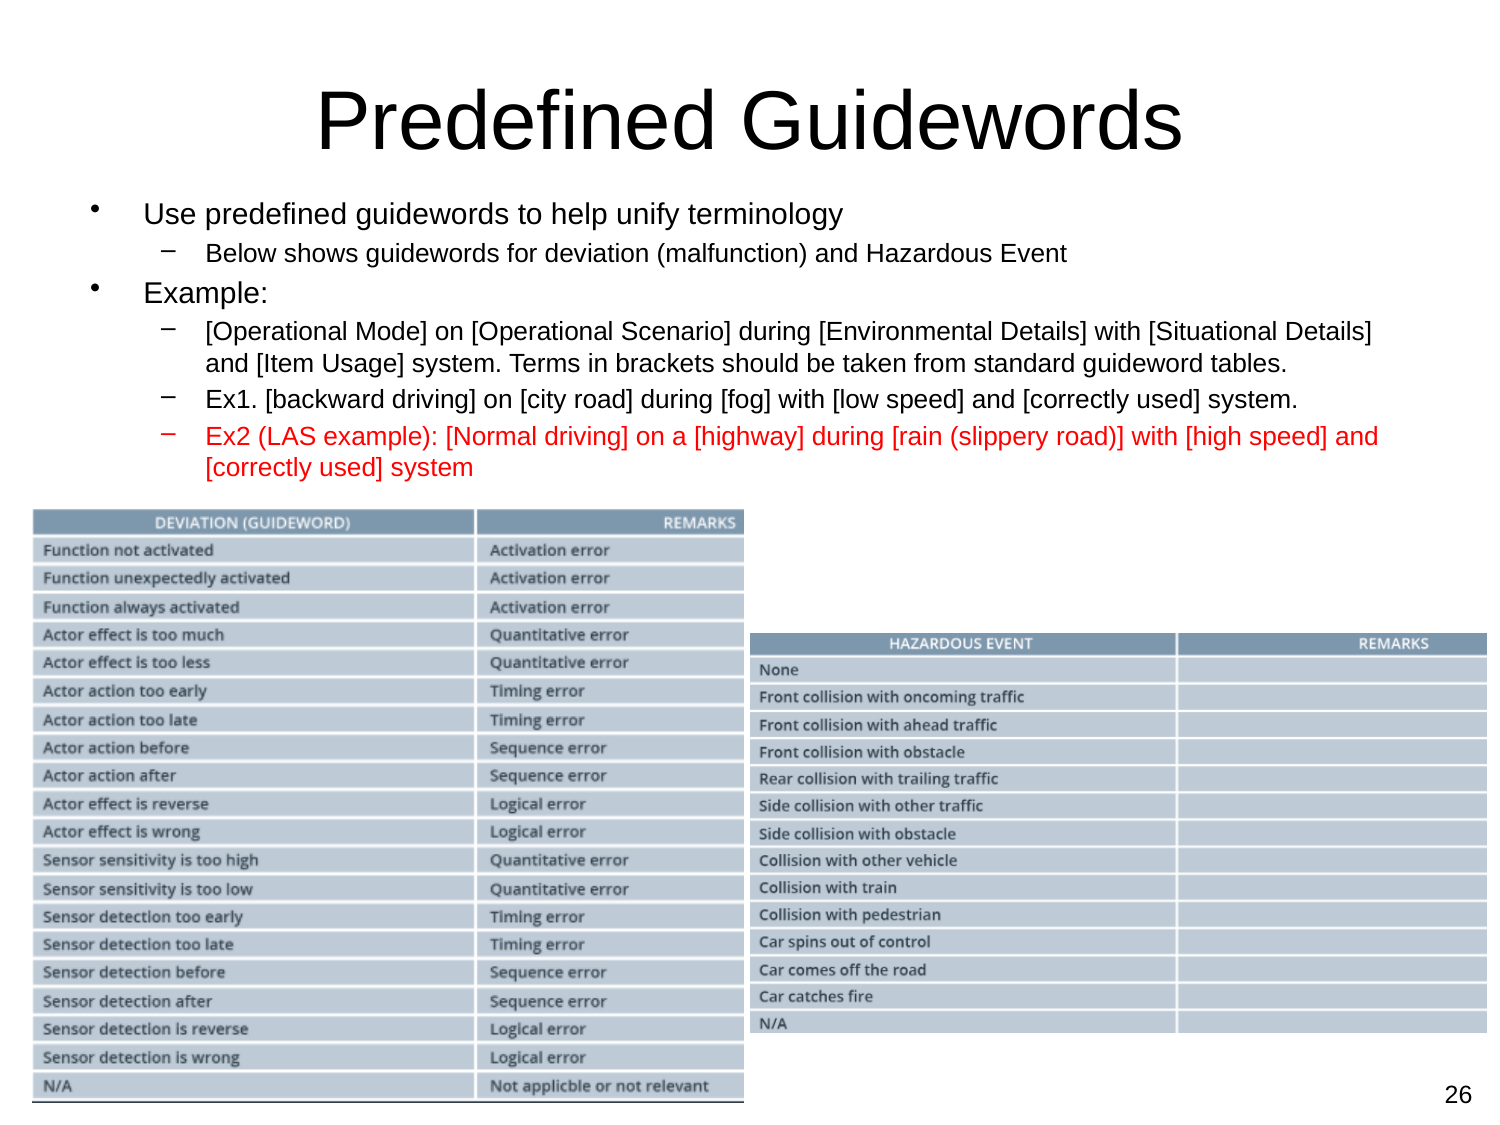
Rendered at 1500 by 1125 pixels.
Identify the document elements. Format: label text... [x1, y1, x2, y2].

title Predefined Guidewords [74, 44, 1426, 187]
picture [749, 633, 1487, 1033]
list Use predefined guidewords to help unify terminology Below shows guidewords for deviation (malfunction) and Hazardous Event Example: [Operational Mode] on [Operational Scenario] during [Environmental Details] with [Situational Details] and [Item Usage] system. Terms in brackets should be taken from standard guideword tables. Ex1. [backward driving] on [city road] during [fog] with [low speed] and [correctly used] system. Ex2 (LAS example): [Normal driving] on a [highway] during [rain (slippery road)] with [high speed] and [correctly used] system [74, 187, 1426, 520]
slide_number 26 [1137, 1070, 1488, 1112]
picture [32, 509, 744, 1103]
